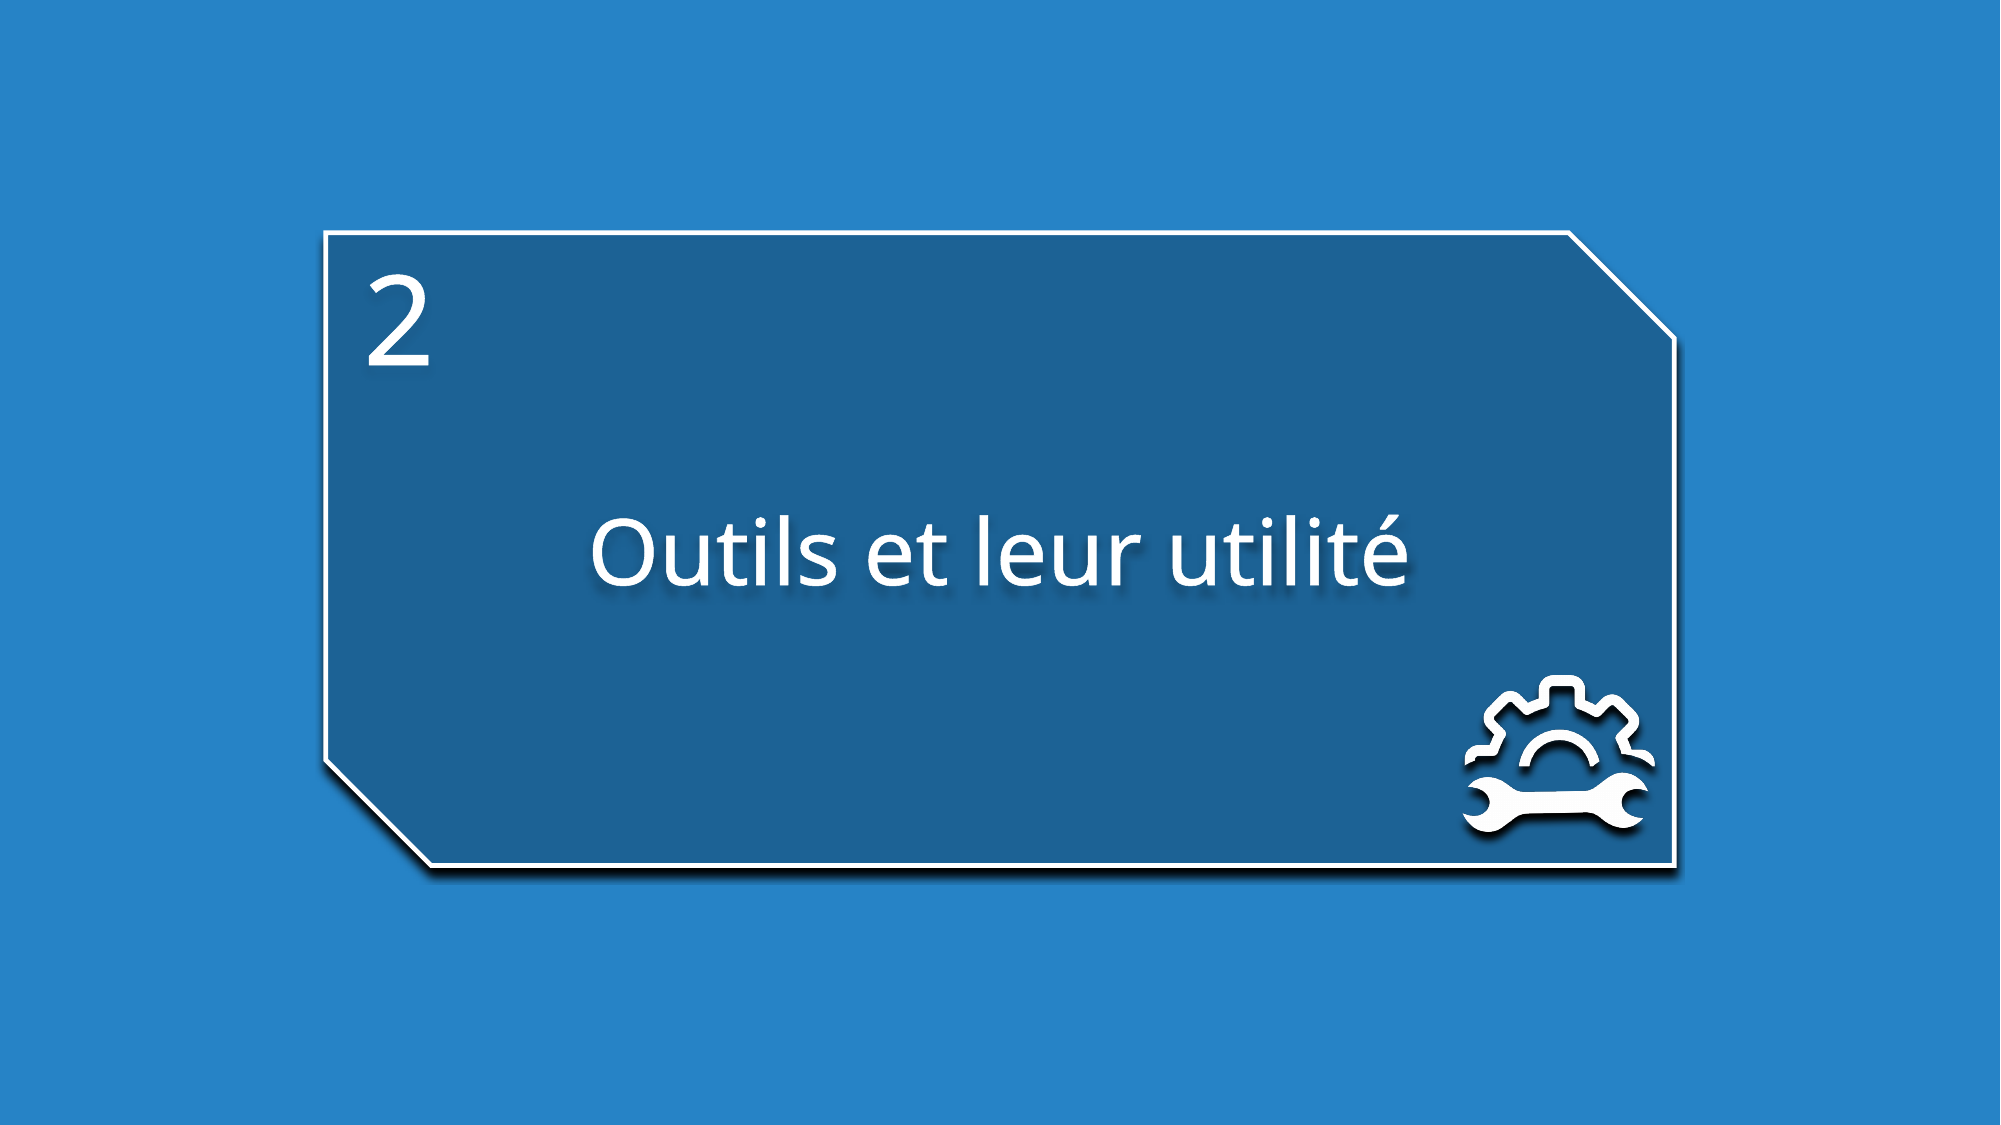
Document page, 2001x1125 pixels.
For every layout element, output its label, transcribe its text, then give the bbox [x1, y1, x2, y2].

text_box [324, 231, 1676, 486]
picture [1462, 675, 1655, 832]
text_box Outils et leur utilité [310, 486, 1690, 611]
text_box [324, 628, 1676, 867]
text_box 2 [348, 232, 427, 398]
